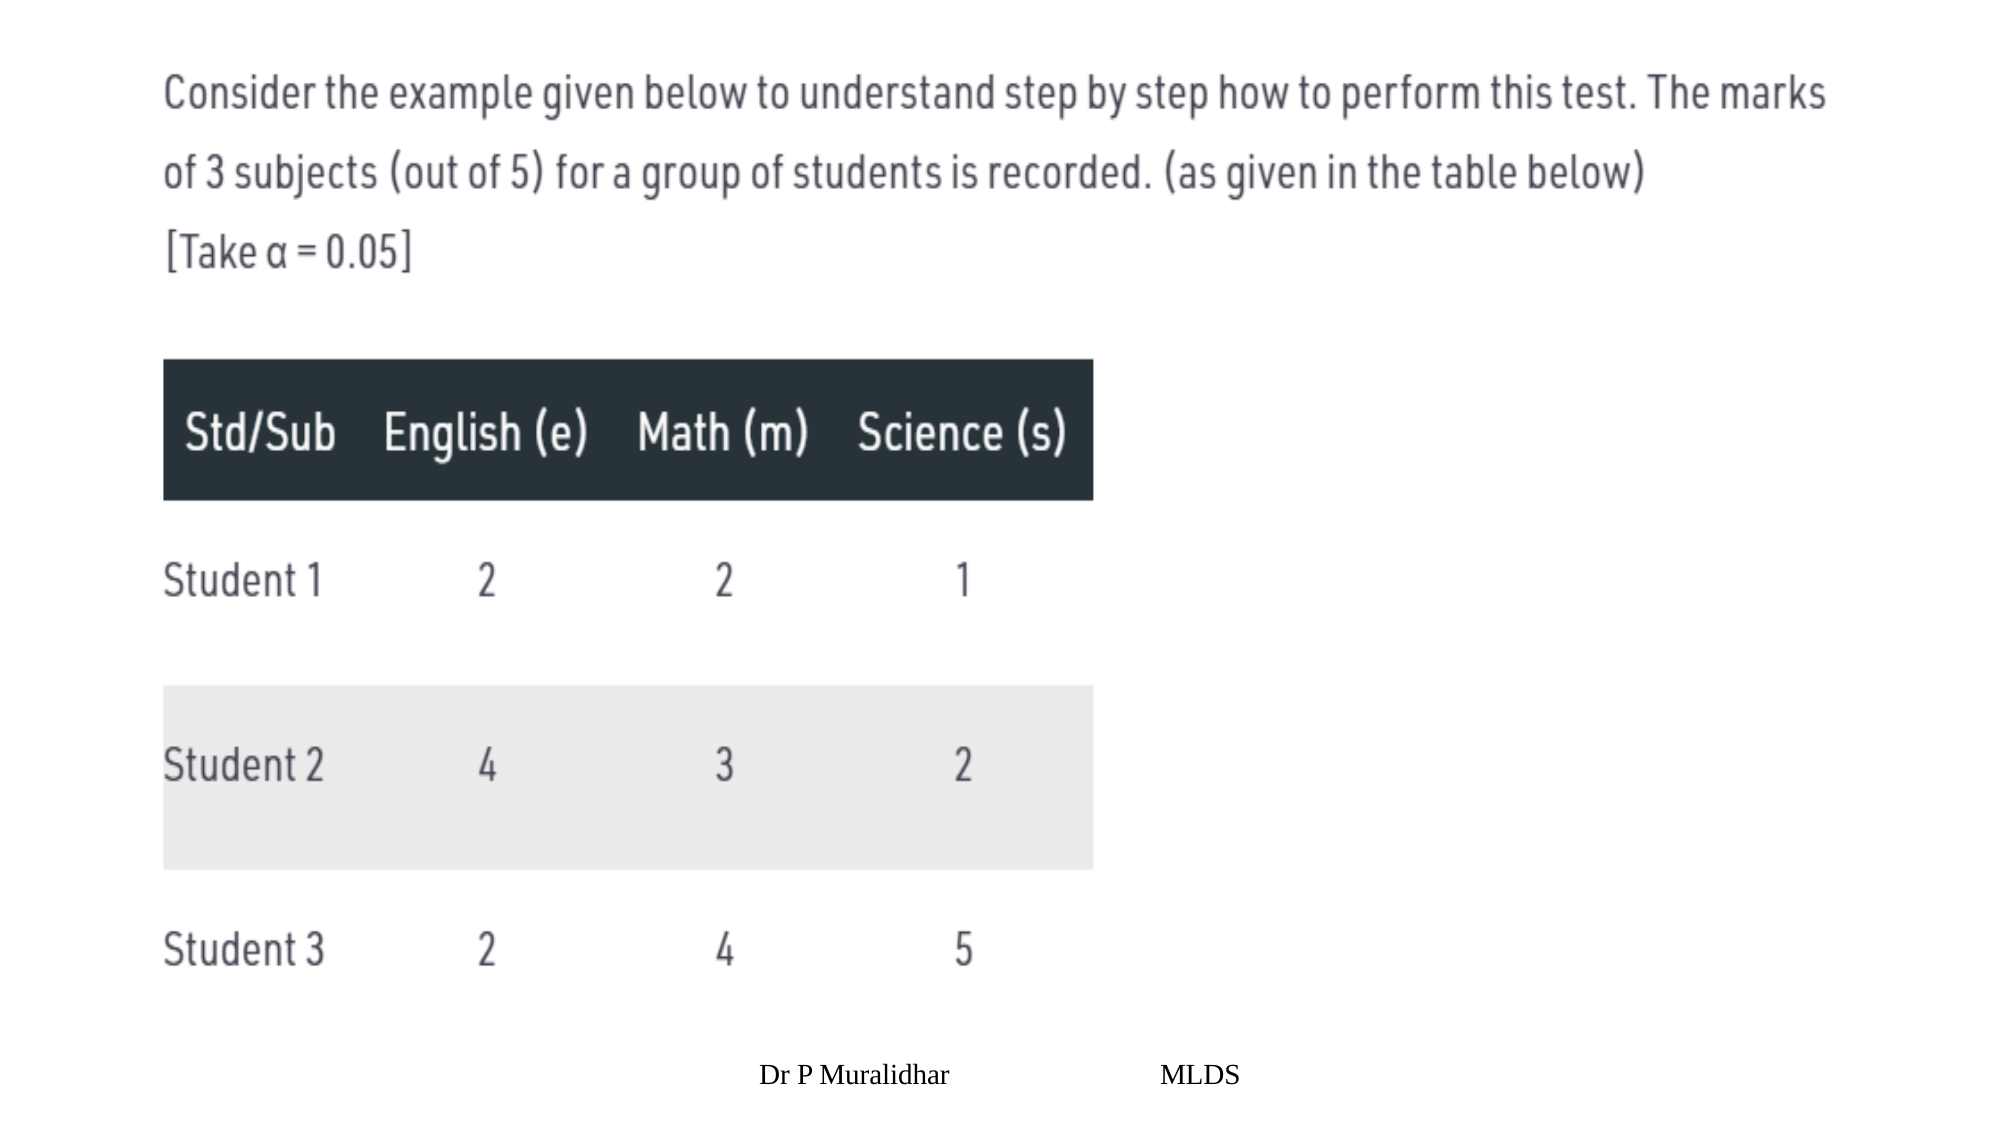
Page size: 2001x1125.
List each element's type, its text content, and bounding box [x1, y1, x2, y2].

picture [137, 59, 1863, 1014]
footer Dr P Muralidhar MLDS [662, 1042, 1338, 1103]
